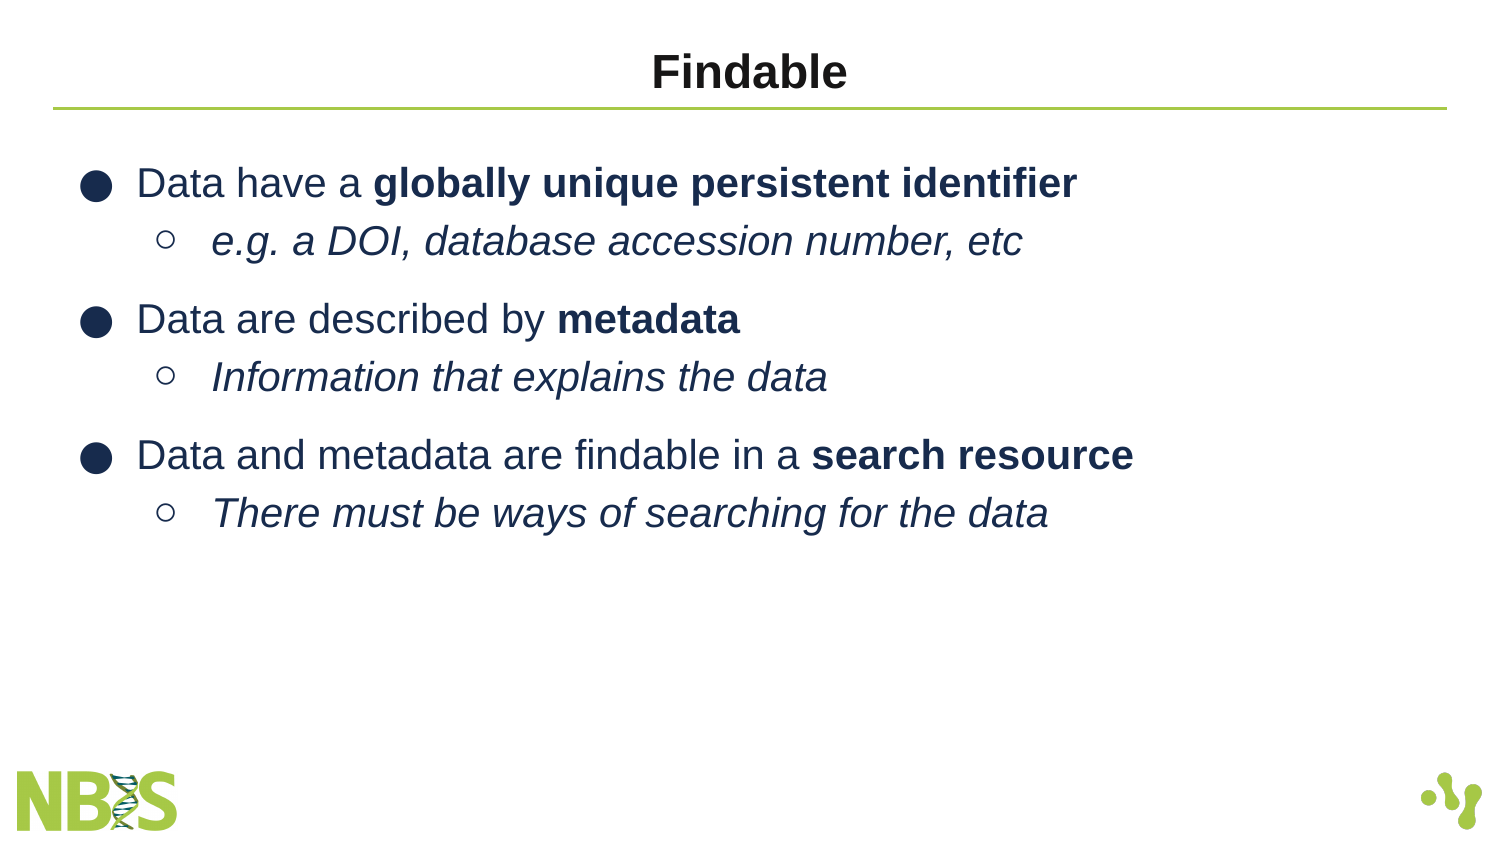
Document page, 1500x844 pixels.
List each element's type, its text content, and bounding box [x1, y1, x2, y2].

list Data have a globally unique persistent identifier e.g. a DOI, database accession number, etc Data are described by metadata Information that explains the data Data and metadata are findable in a search resource There must be ways of searching for the data [53, 144, 1447, 721]
picture [1419, 771, 1483, 831]
title Findable [53, 39, 1447, 107]
picture [17, 771, 178, 831]
